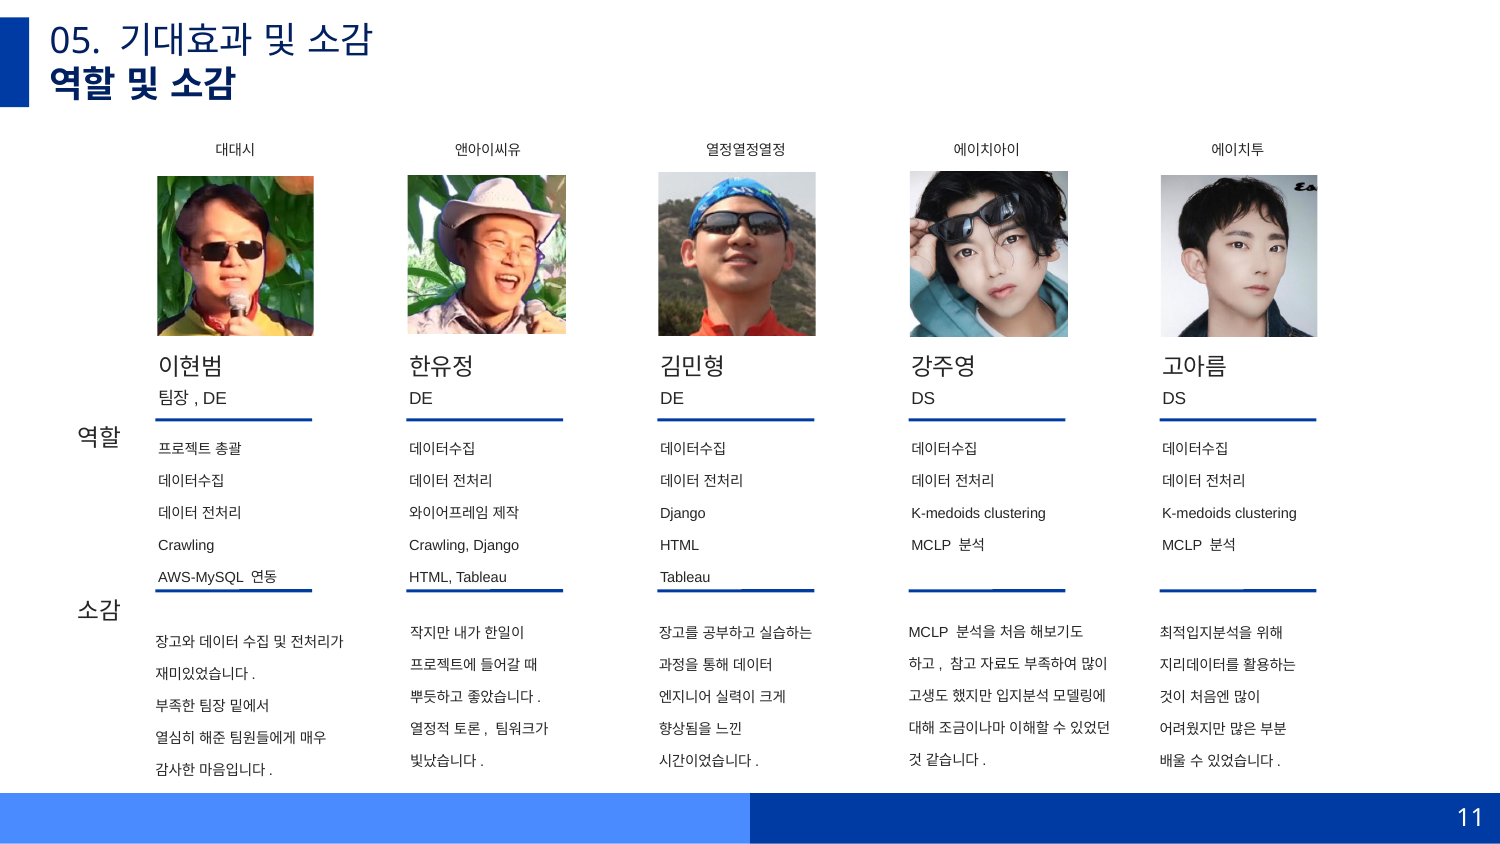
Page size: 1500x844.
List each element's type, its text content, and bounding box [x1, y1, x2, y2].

picture [1160, 175, 1318, 337]
text_box MCLP 분석을 처음 해보기도 하고, 참고 자료도 부족하여 많이 고생도 했지만 입지분석 모델링에 대해 조금이나마 이해할 수 있었던 것 같습니다. [908, 608, 1112, 769]
text_box 에이치투 [1196, 133, 1280, 166]
text_box 에이치아이 [938, 133, 1035, 166]
text_box 고아름 [1162, 357, 1319, 381]
text_box 강주영 [911, 357, 1068, 381]
text_box 장고와 데이터 수집 및 전처리가 재미있었습니다. 부족한 팀장 밑에서 열심히 해준 팀원들에게 매우 감사한 마음입니다. [155, 618, 346, 779]
text_box 대대시 [200, 133, 271, 166]
text_box 장고를 공부하고 실습하는 과정을 통해 데이터 엔지니어 실력이 크게 향상됨을 느낀 시간이었습니다. [658, 608, 815, 770]
text_box 이현범 [158, 357, 315, 381]
text_box 팀장, DE [158, 381, 315, 409]
text_box 최적입지분석을 위해 지리데이터를 활용하는 것이 처음엔 많이 어려웠지만 많은 부분 배울 수 있었습니다. [1159, 609, 1315, 770]
text_box DE [660, 381, 817, 409]
text_box 한유정 [409, 357, 566, 404]
text_box 앤아이씨유 [440, 133, 536, 166]
picture [156, 176, 314, 337]
text_box 작지만 내가 한일이 프로젝트에 들어갈 때 뿌듯하고 좋았습니다. 열정적 토론, 팀워크가 빛났습니다. [410, 609, 566, 770]
text_box 데이터수집 데이터 전처리 K-medoids clustering MCLP 분석 [1162, 425, 1318, 586]
text_box 데이터수집 데이터 전처리 와이어프레임 제작 Crawling, Django HTML, Tableau [409, 425, 565, 586]
text_box DS [1162, 381, 1319, 409]
text_box 데이터수집 데이터 전처리 Django HTML Tableau [660, 425, 816, 586]
text_box DS [911, 381, 1068, 409]
picture [658, 172, 816, 337]
picture [909, 171, 1069, 337]
picture [407, 175, 567, 335]
text_box 열정열정열정 [691, 133, 801, 166]
text_box 소감 [78, 601, 123, 624]
text_box 프로젝트 총괄 데이터수집 데이터 전처리 Crawling AWS-MySQL 연동 [158, 425, 314, 586]
text_box 김민형 [660, 357, 817, 381]
text_box DE [409, 404, 566, 409]
text_box 데이터수집 데이터 전처리 K-medoids clustering MCLP 분석 [911, 425, 1068, 586]
text_box 역할 [78, 428, 123, 452]
slide_number 11 [1162, 795, 1500, 841]
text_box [49, 17, 980, 106]
